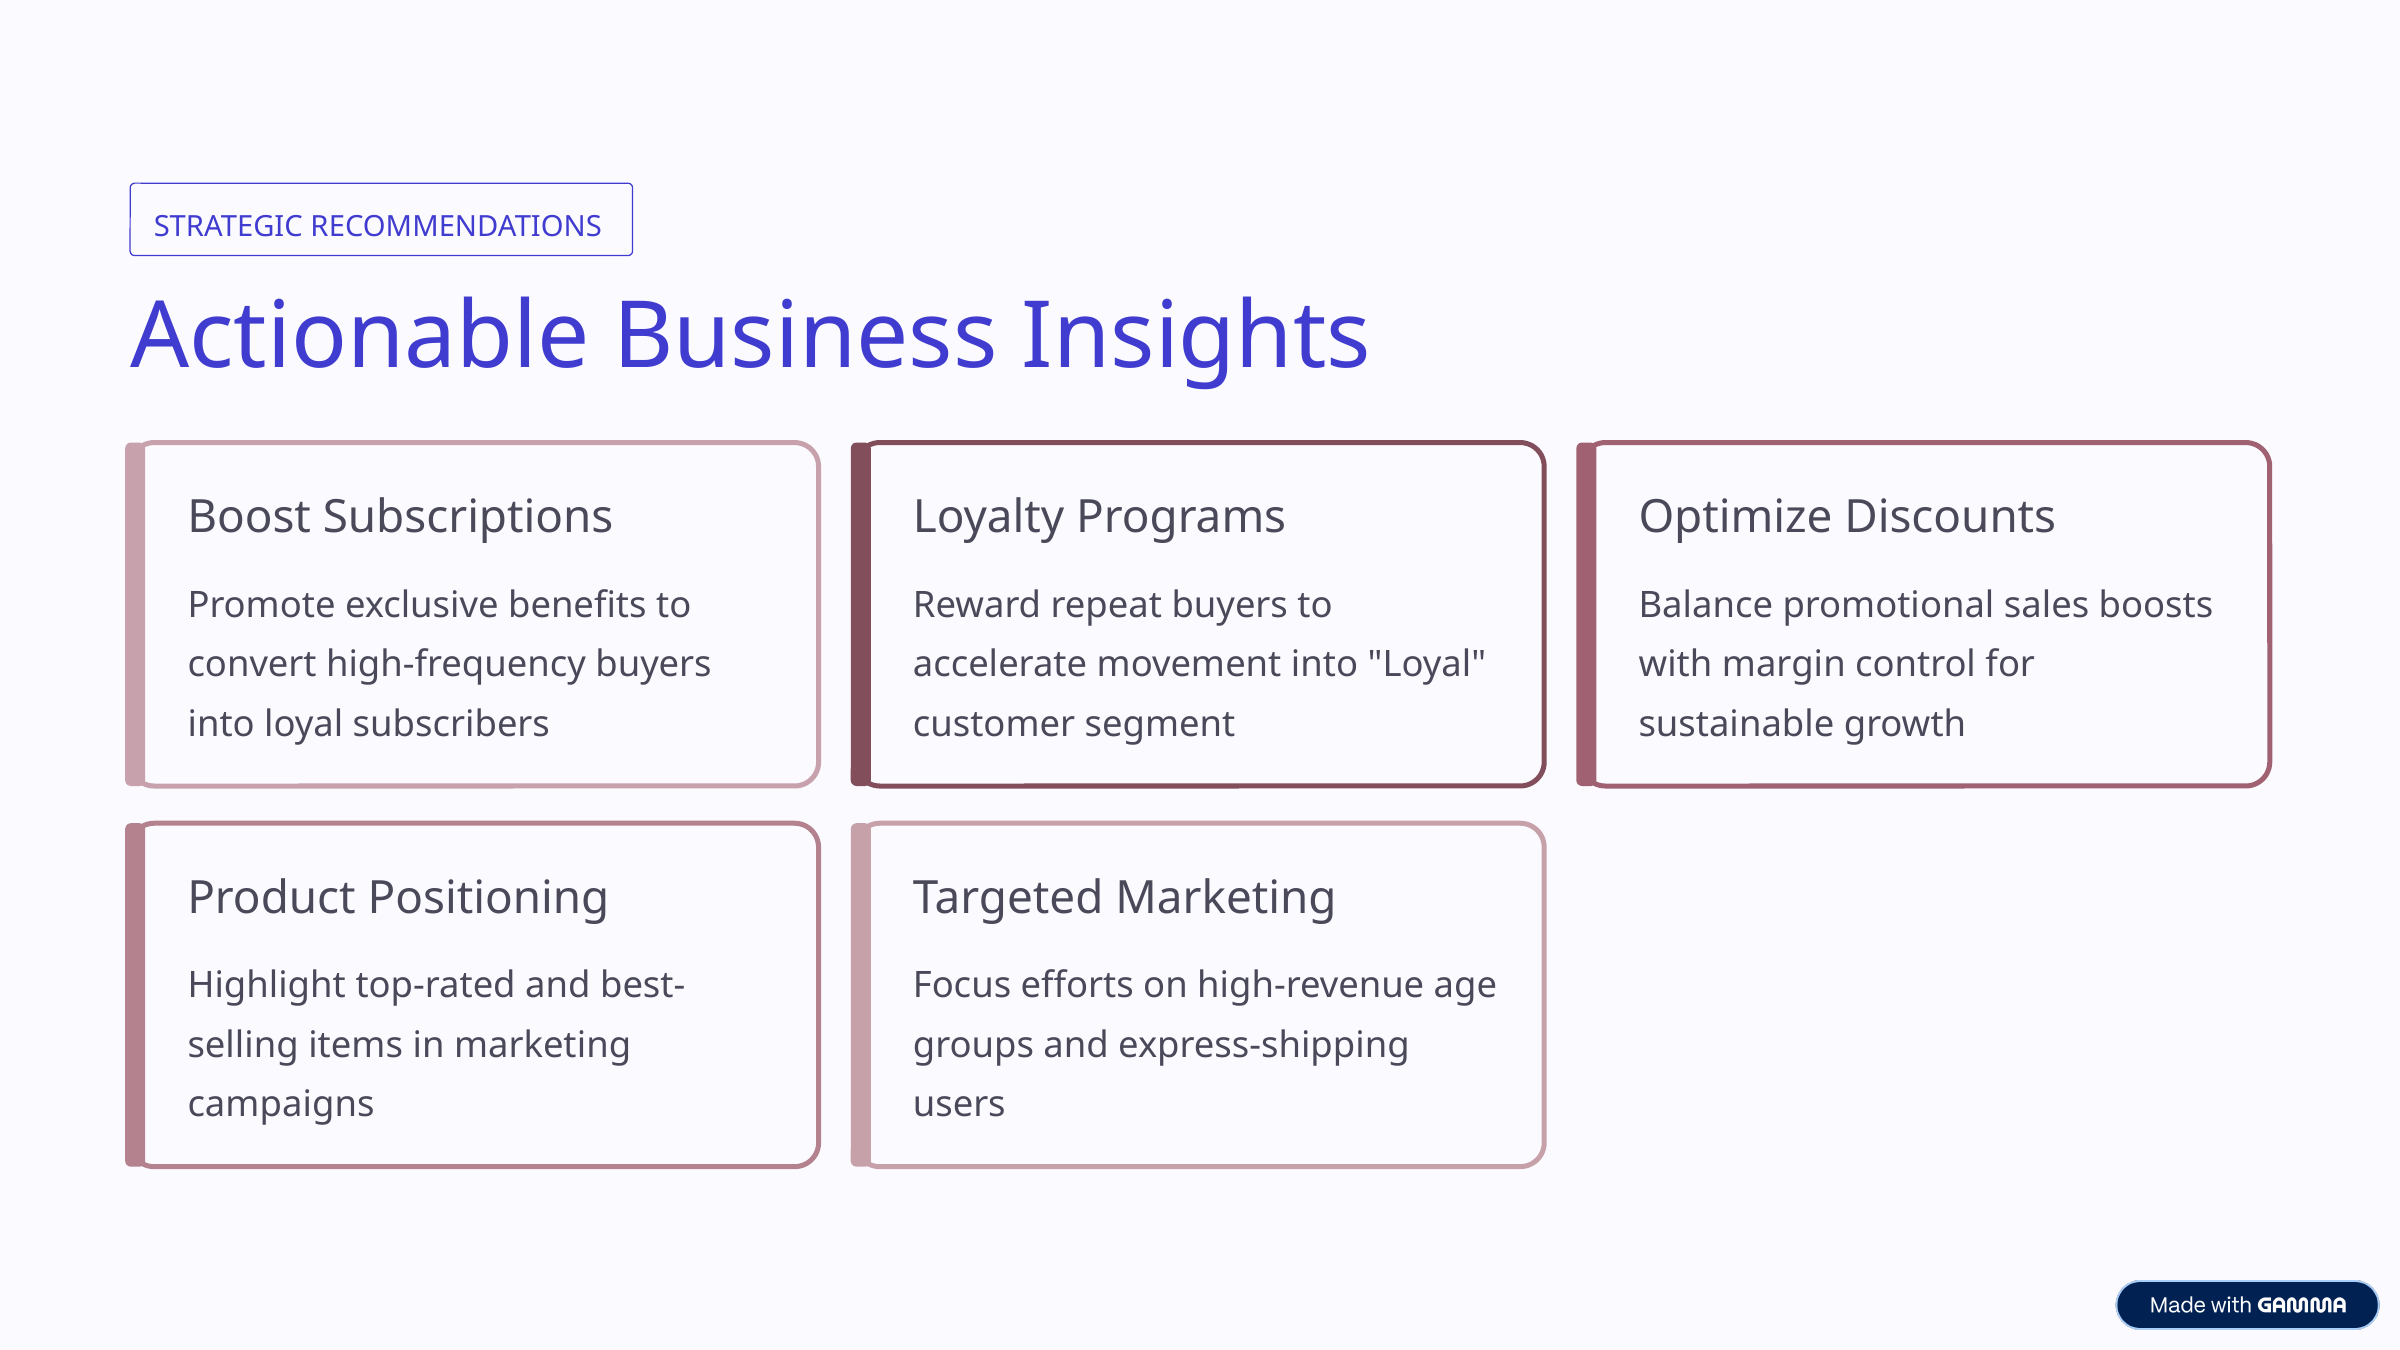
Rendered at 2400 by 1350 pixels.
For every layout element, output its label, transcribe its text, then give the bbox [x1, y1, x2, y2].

text_box [850, 442, 871, 787]
text_box Highlight top-rated and best-selling items in marketing campaigns [187, 945, 777, 1125]
text_box [870, 823, 1545, 1167]
text_box Product Positioning [187, 865, 660, 924]
text_box Targeted Marketing [912, 865, 1382, 924]
picture [2106, 1271, 2389, 1339]
text_box [870, 442, 1545, 787]
text_box Actionable Business Insights [130, 270, 1474, 387]
text_box [1576, 442, 1597, 787]
text_box Balance promotional sales boosts with margin control for sustainable growth [1638, 565, 2228, 744]
text_box Focus efforts on high-revenue age groups and express-shipping users [912, 945, 1502, 1125]
text_box Loyalty Programs [912, 484, 1378, 543]
text_box [144, 442, 819, 787]
text_box Boost Subscriptions [187, 484, 660, 543]
text_box Promote exclusive benefits to convert high-frequency buyers into loyal subscribers [187, 565, 777, 744]
text_box Reward repeat buyers to accelerate movement into "Loyal" customer segment [912, 565, 1502, 744]
text_box [1595, 442, 2270, 787]
text_box [145, 823, 819, 1167]
text_box Optimize Discounts [1638, 484, 2115, 543]
text_box STRATEGIC RECOMMENDATIONS [153, 195, 609, 244]
text_box [130, 183, 633, 256]
text_box [125, 823, 146, 1167]
text_box [125, 442, 146, 787]
text_box [850, 823, 871, 1167]
